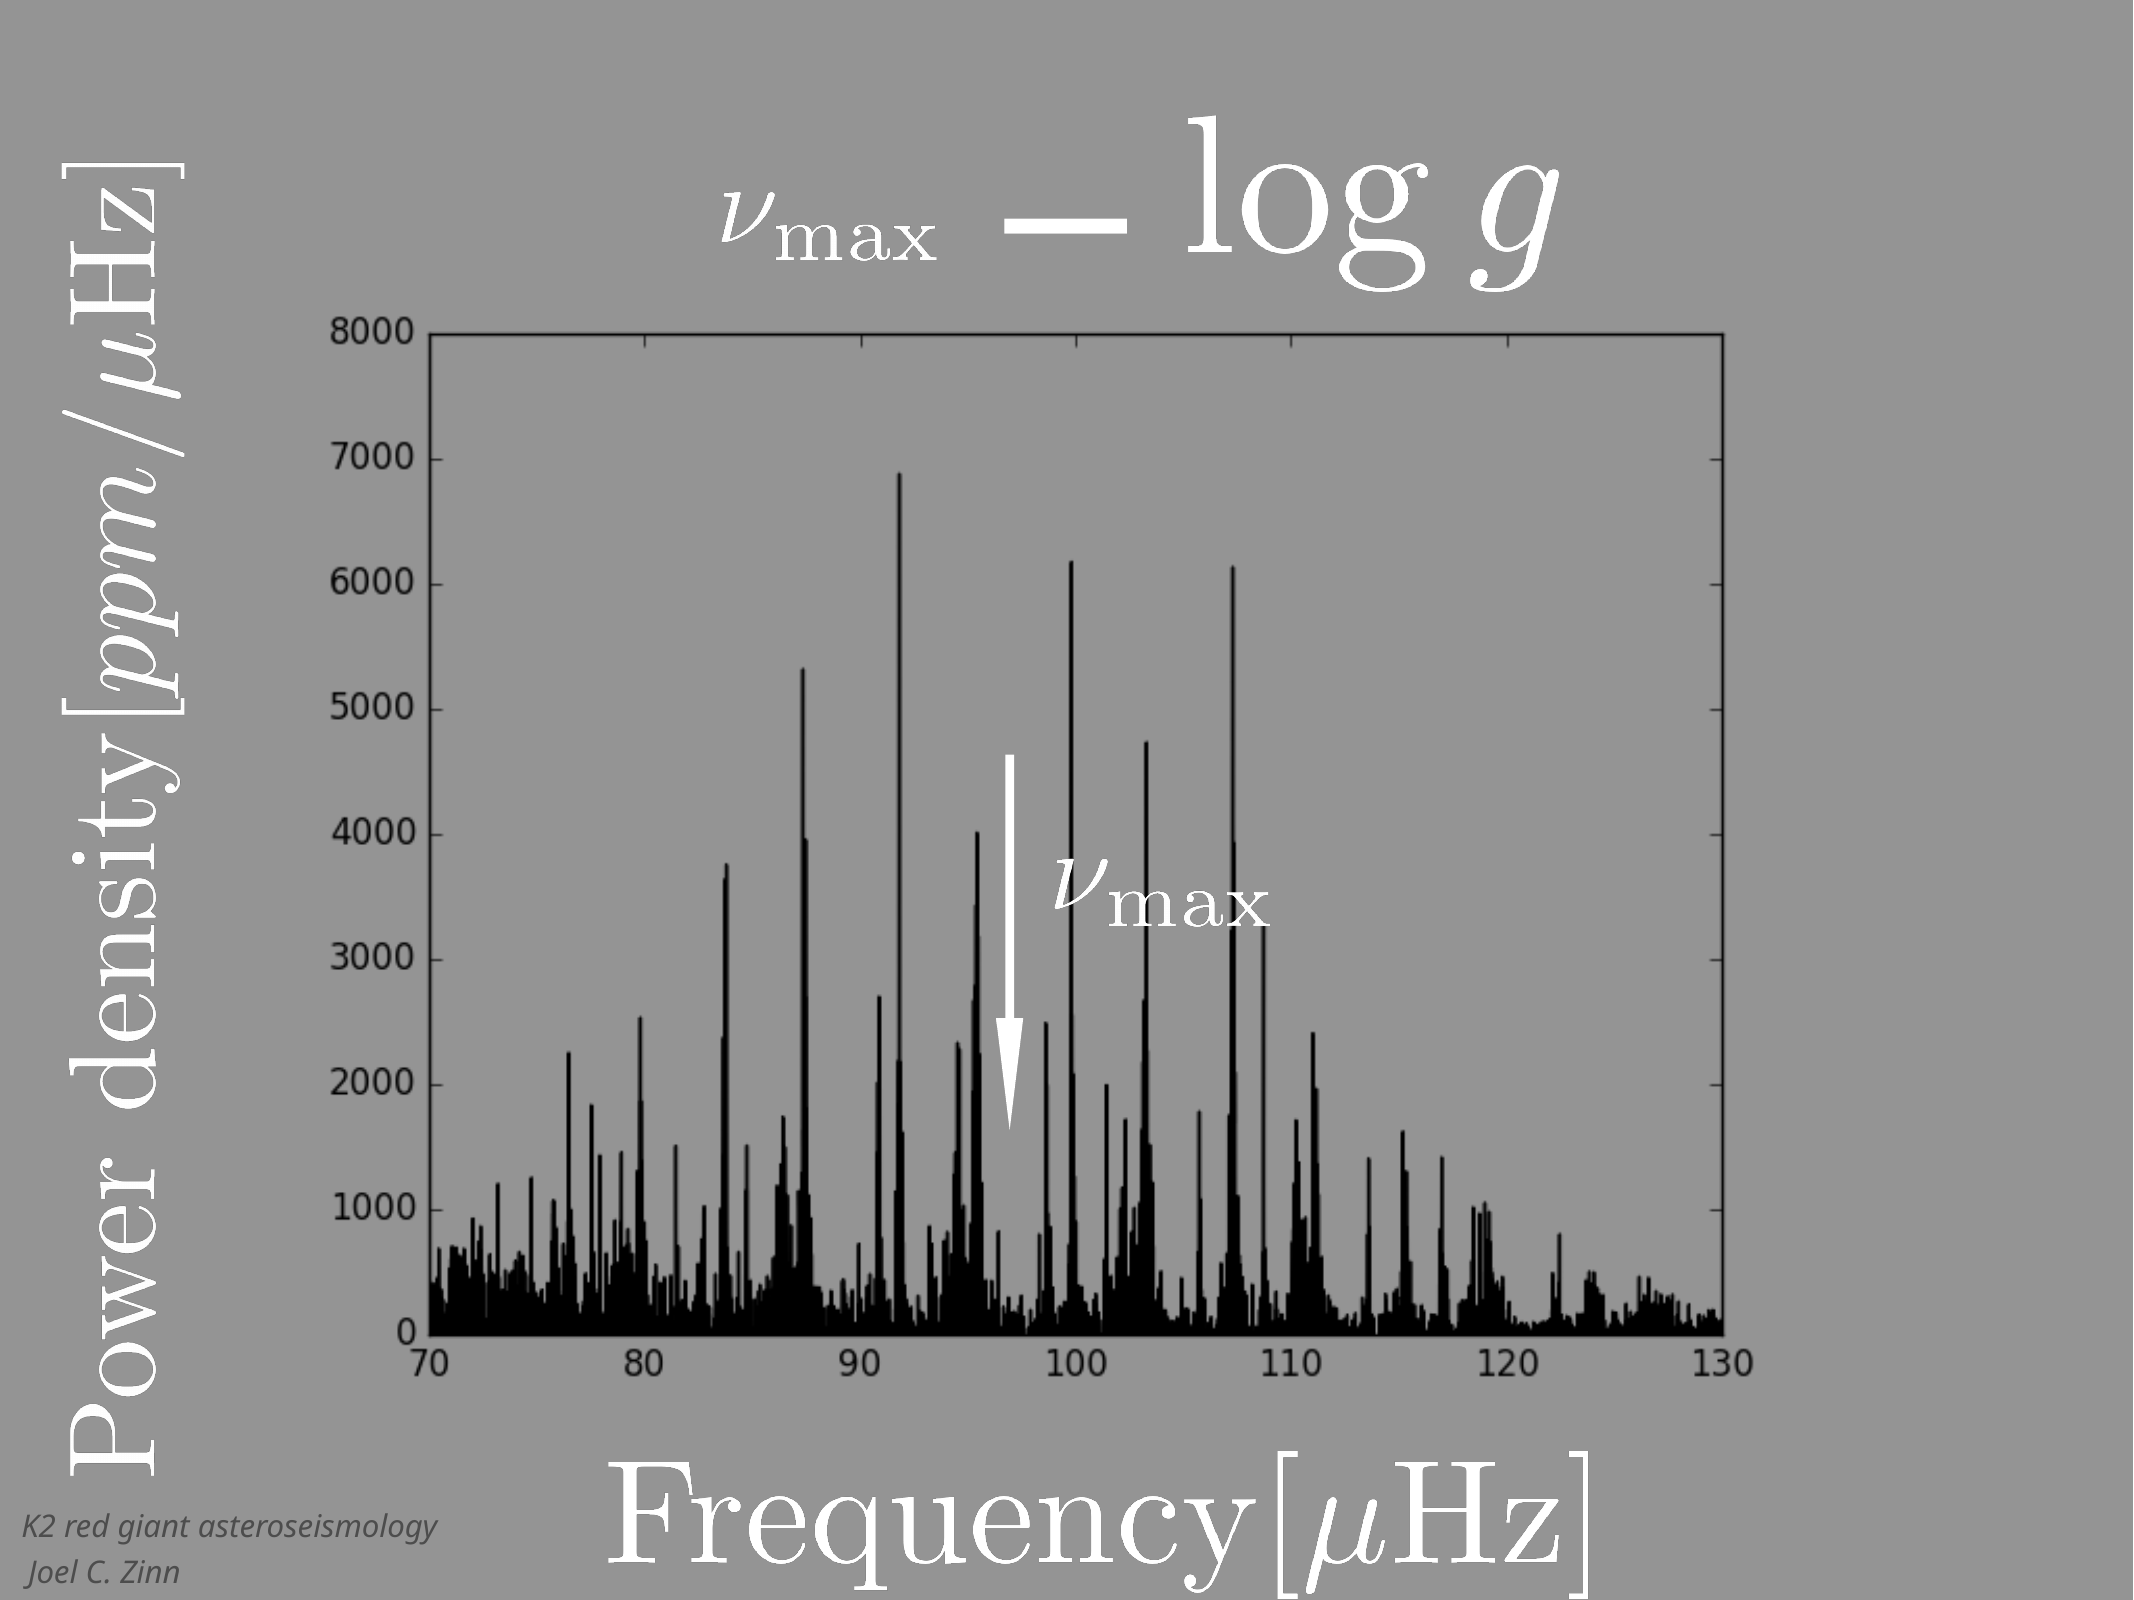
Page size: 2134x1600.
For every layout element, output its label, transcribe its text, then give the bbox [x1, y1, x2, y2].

text_box Joel C. Zinn [11, 1543, 190, 1598]
title — [124, 32, 2009, 386]
text_box K2 red giant asteroseismology [12, 1498, 447, 1553]
picture [0, 115, 1889, 1599]
